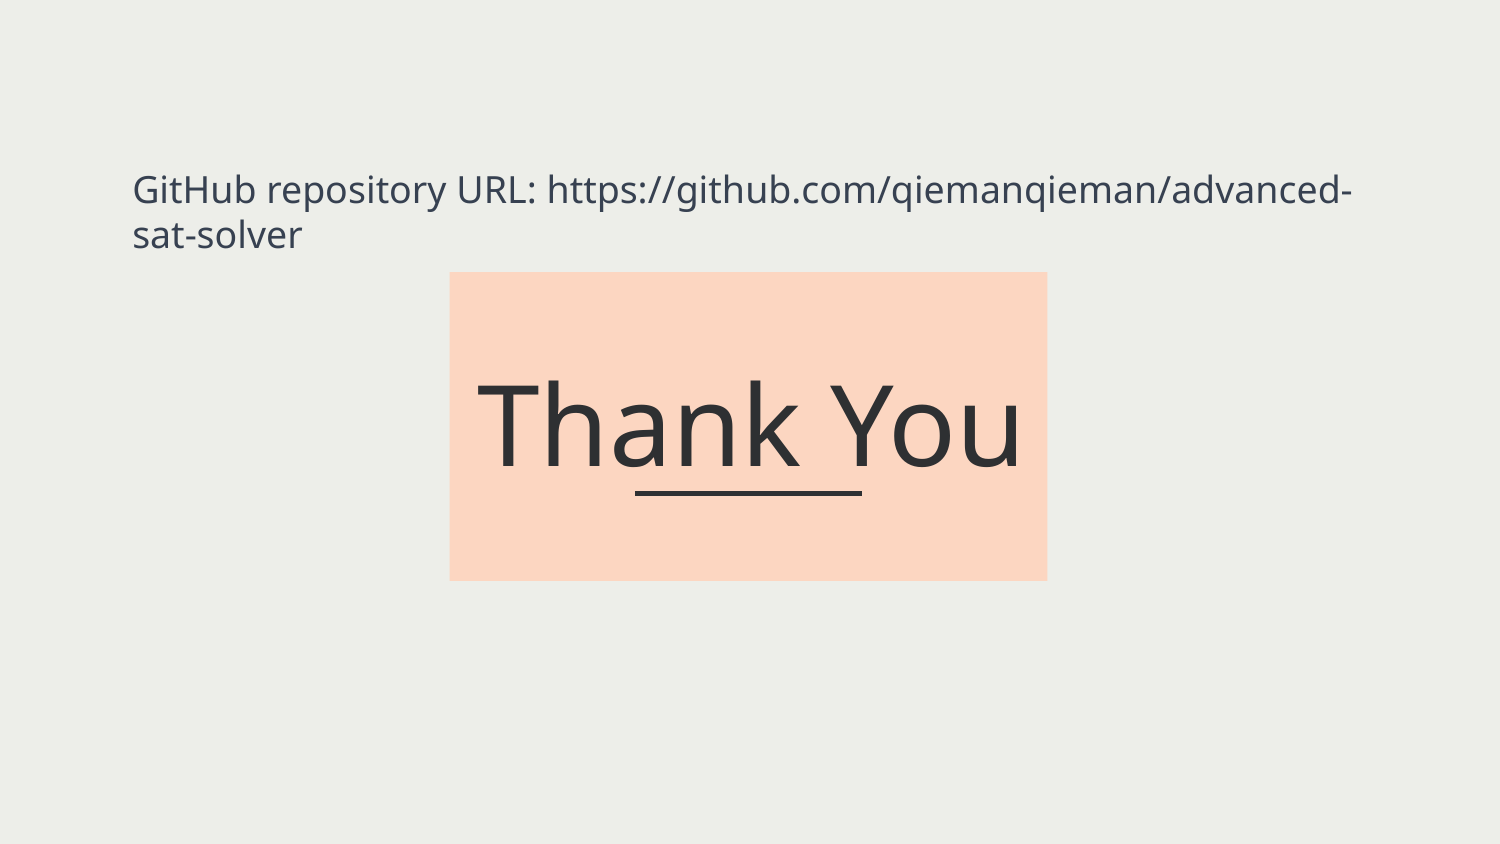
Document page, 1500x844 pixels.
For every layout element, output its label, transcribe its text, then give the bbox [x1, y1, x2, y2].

text_box [449, 271, 1048, 582]
text_box GitHub repository URL: https://github.com/qiemanqieman/advanced-sat-solver [117, 158, 1380, 264]
text_box Thank You [462, 346, 1042, 496]
